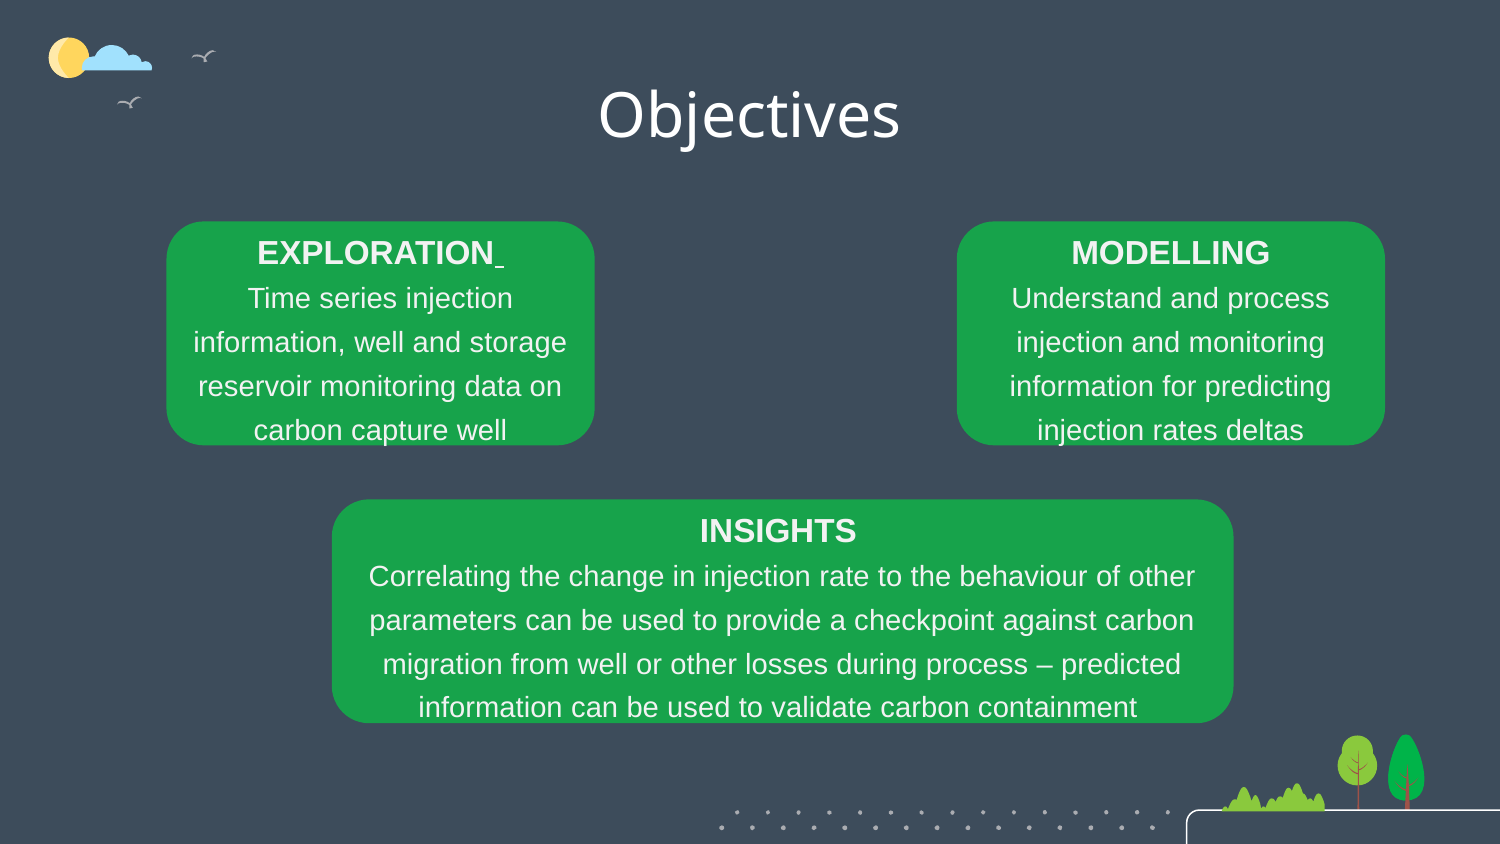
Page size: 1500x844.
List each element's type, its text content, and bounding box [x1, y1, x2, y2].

text_box EXPLORATION Time series injection information, well and storage reservoir monitoring data on carbon capture well [164, 219, 597, 448]
text_box MODELLING Understand and process injection and monitoring information for predicting injection rates deltas [954, 219, 1388, 448]
title Objectives [299, 60, 1201, 154]
text_box INSIGHTS Correlating the change in injection rate to the behaviour of other parameters can be used to provide a checkpoint against carbon migration from well or other losses during process – predicted information can be used to validate carbon containment [329, 497, 1236, 726]
